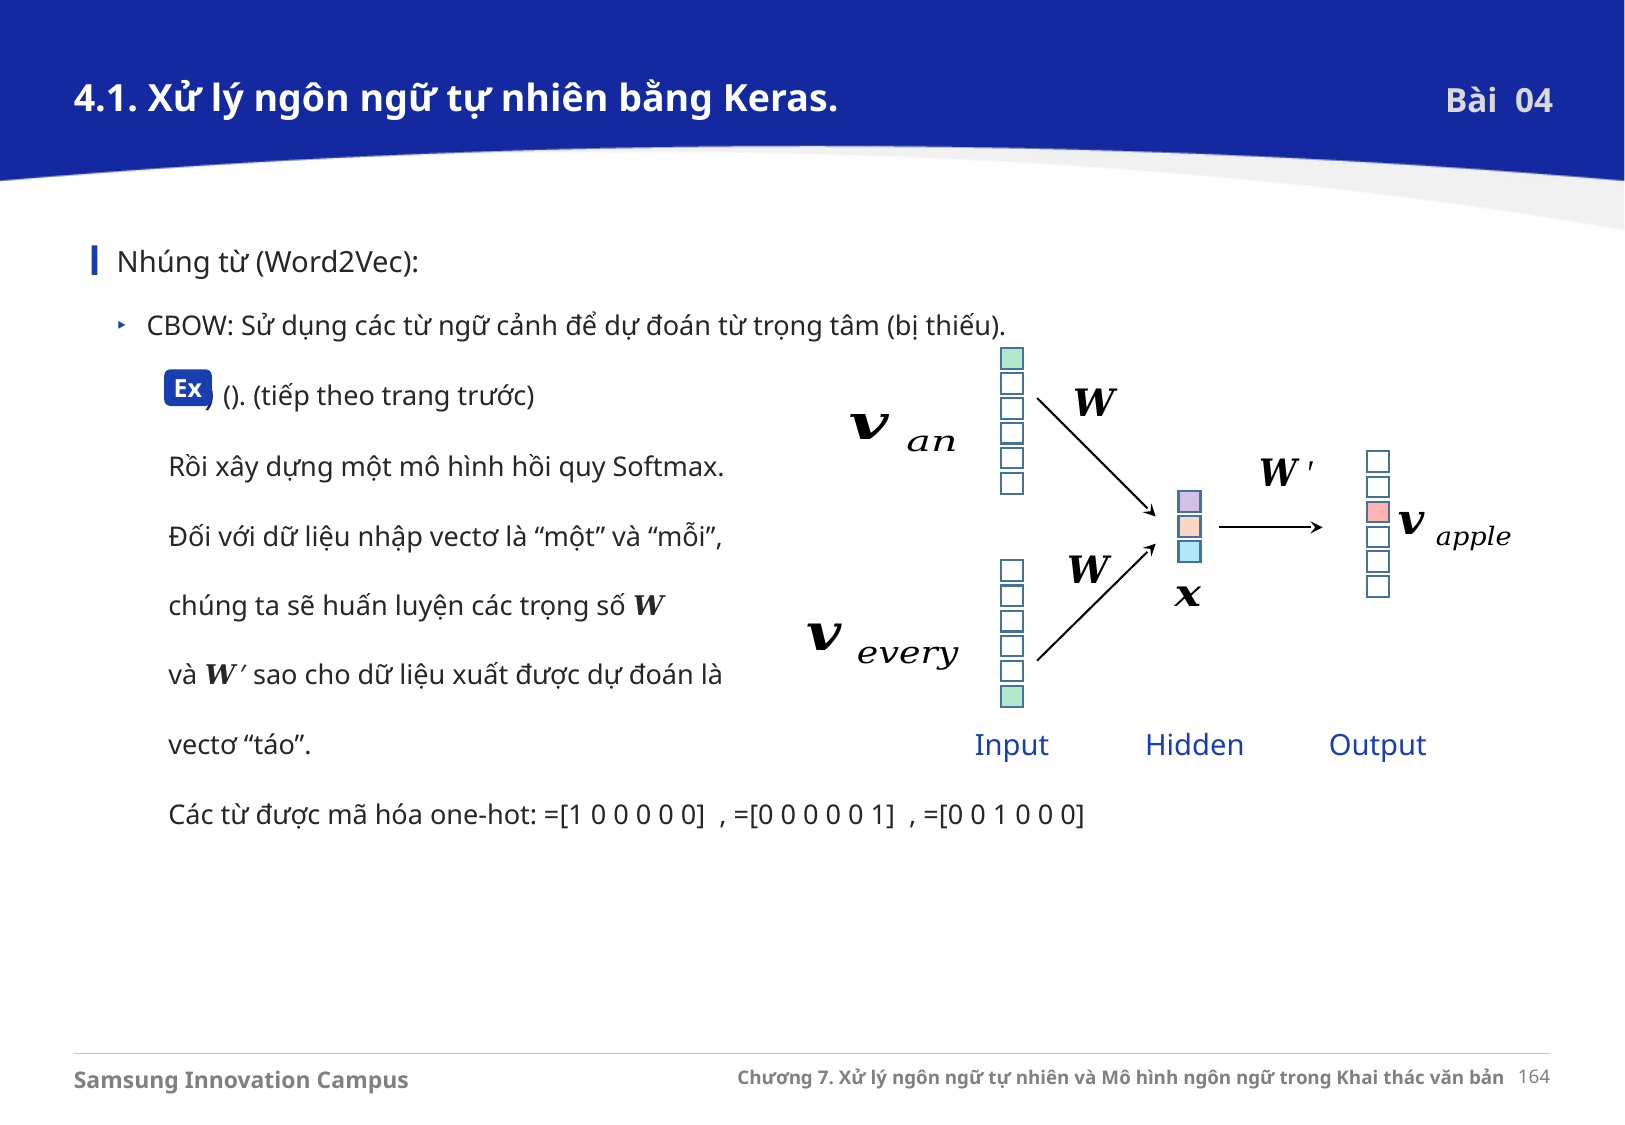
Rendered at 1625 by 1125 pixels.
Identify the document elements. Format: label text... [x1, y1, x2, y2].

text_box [91, 243, 1533, 279]
text_box Ex [163, 368, 213, 408]
text_box CBOW: Sử dụng các từ ngữ cảnh để dự đoán từ trọng tâm (bị thiếu). [116, 296, 1534, 354]
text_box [806, 348, 1520, 770]
picture [0, 0, 1625, 1125]
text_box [73, 73, 1554, 120]
